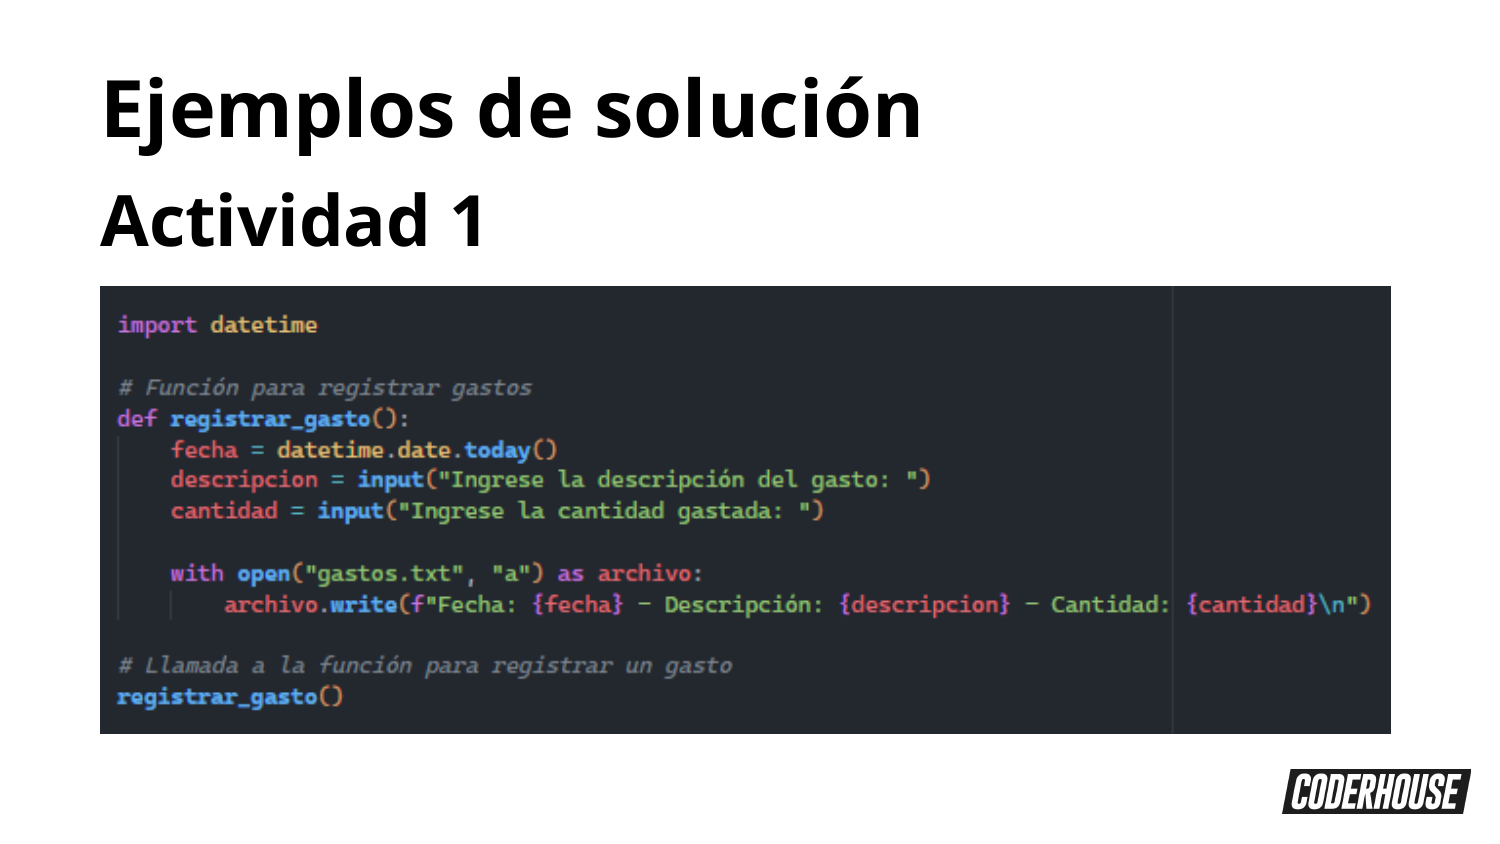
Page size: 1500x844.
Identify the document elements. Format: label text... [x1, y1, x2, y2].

picture [1281, 769, 1471, 814]
picture [99, 286, 1391, 734]
text_box Actividad 1 [85, 170, 578, 277]
text_box Ejemplos de solución [85, 53, 1500, 170]
